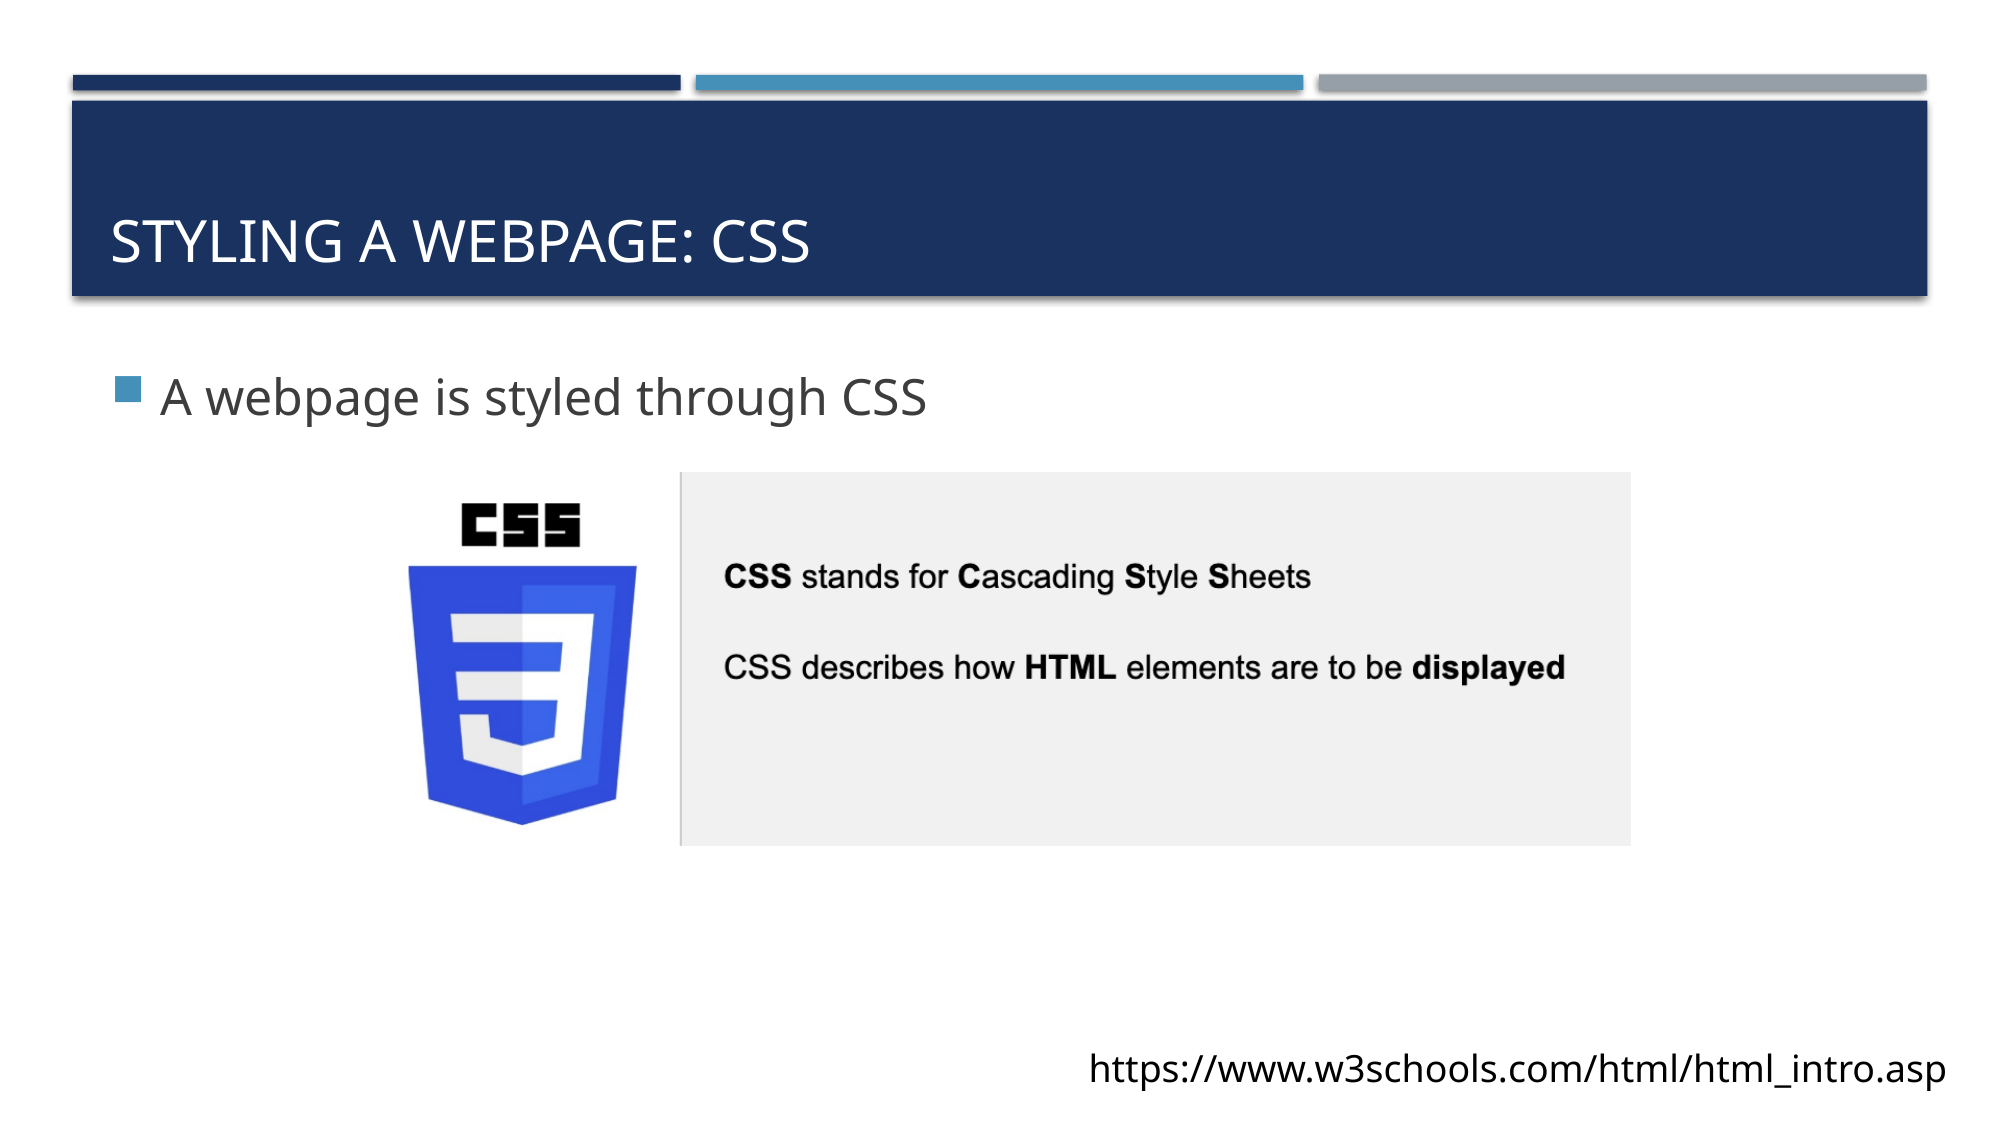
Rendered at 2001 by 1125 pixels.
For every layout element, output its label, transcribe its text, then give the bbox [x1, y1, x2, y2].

list A webpage is styled through CSS [95, 357, 1905, 962]
title Styling a webpage: CSS [95, 115, 1905, 282]
picture [369, 472, 1631, 847]
text_box https://www.w3schools.com/html/html_intro.asp [1073, 1037, 1963, 1097]
